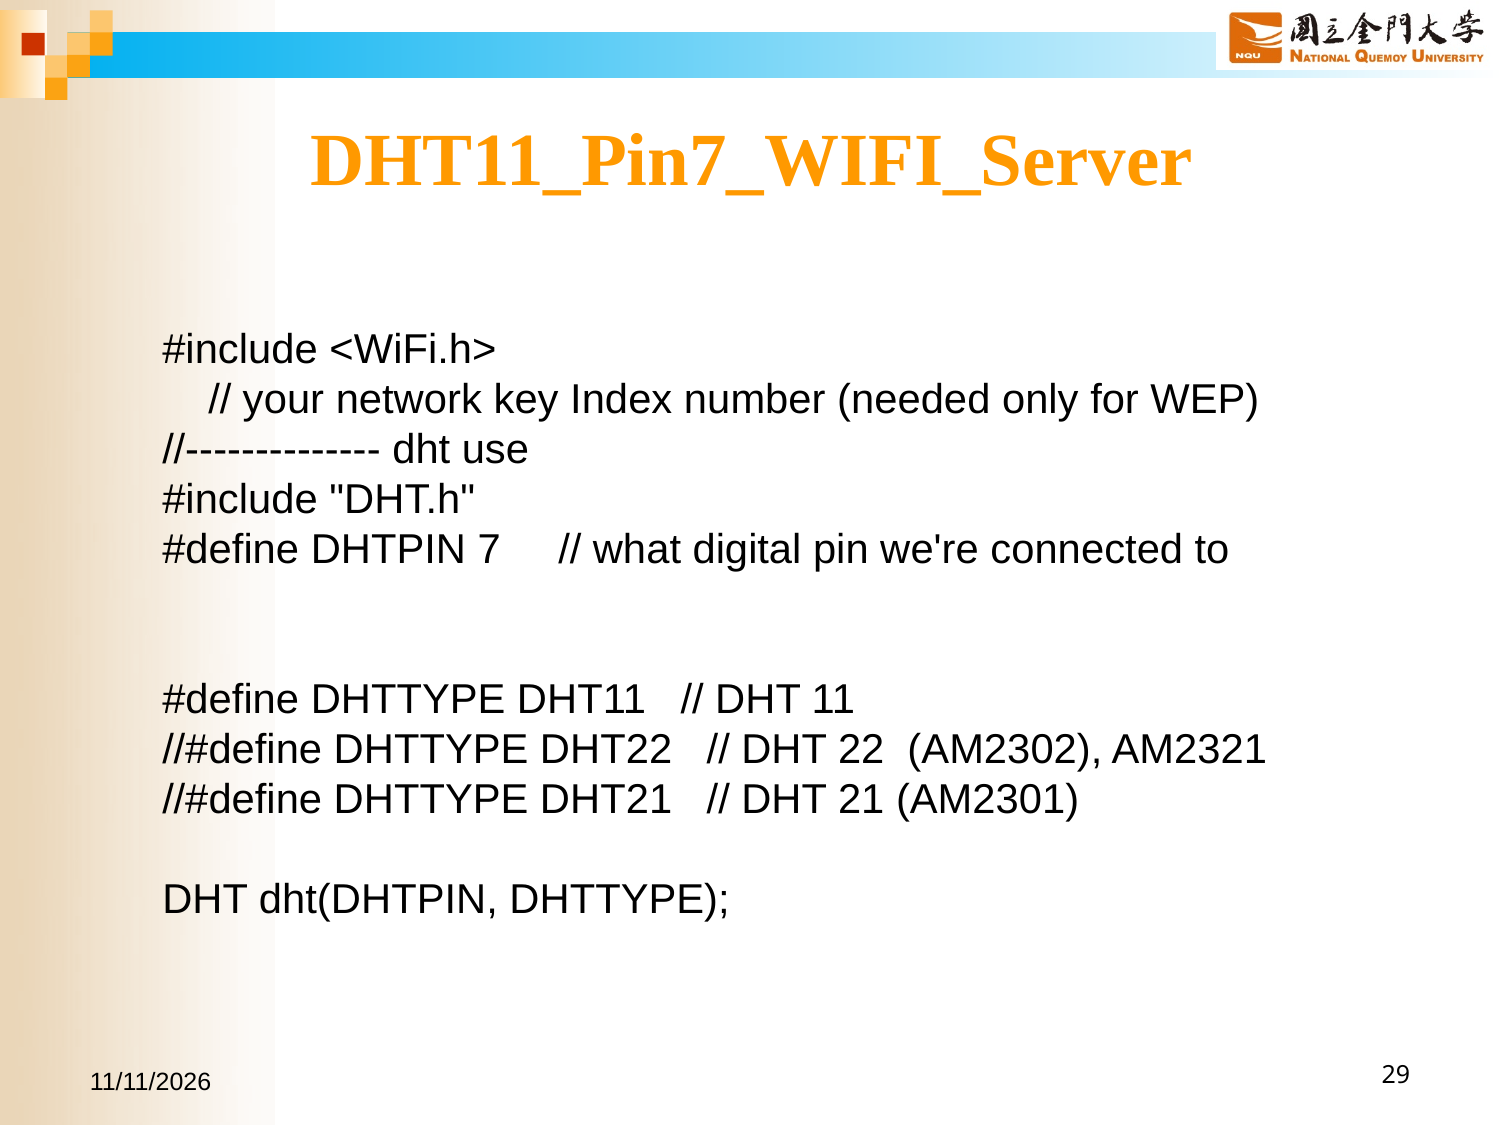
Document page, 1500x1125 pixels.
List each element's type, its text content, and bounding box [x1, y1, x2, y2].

title DHT11_Pin7_WIFI_Server [76, 42, 1427, 268]
picture [1216, 1, 1499, 70]
text_box 2017/6/24 [75, 1024, 425, 1103]
text_box 29 [1074, 1024, 1425, 1100]
text_box #include <WiFi.h> // your network key Index number (needed only for WEP) //-------------- dht use #include "DHT.h" #define DHTPIN 7 // what digital pin we're connected to #define DHTTYPE DHT11 // DHT 11 //#define DHTTYPE DHT22 // DHT 22 (AM2302), AM2321 //#define DHTTYPE DHT21 // DHT 21 (AM2301) DHT dht(DHTPIN, DHTTYPE); [147, 314, 1365, 930]
